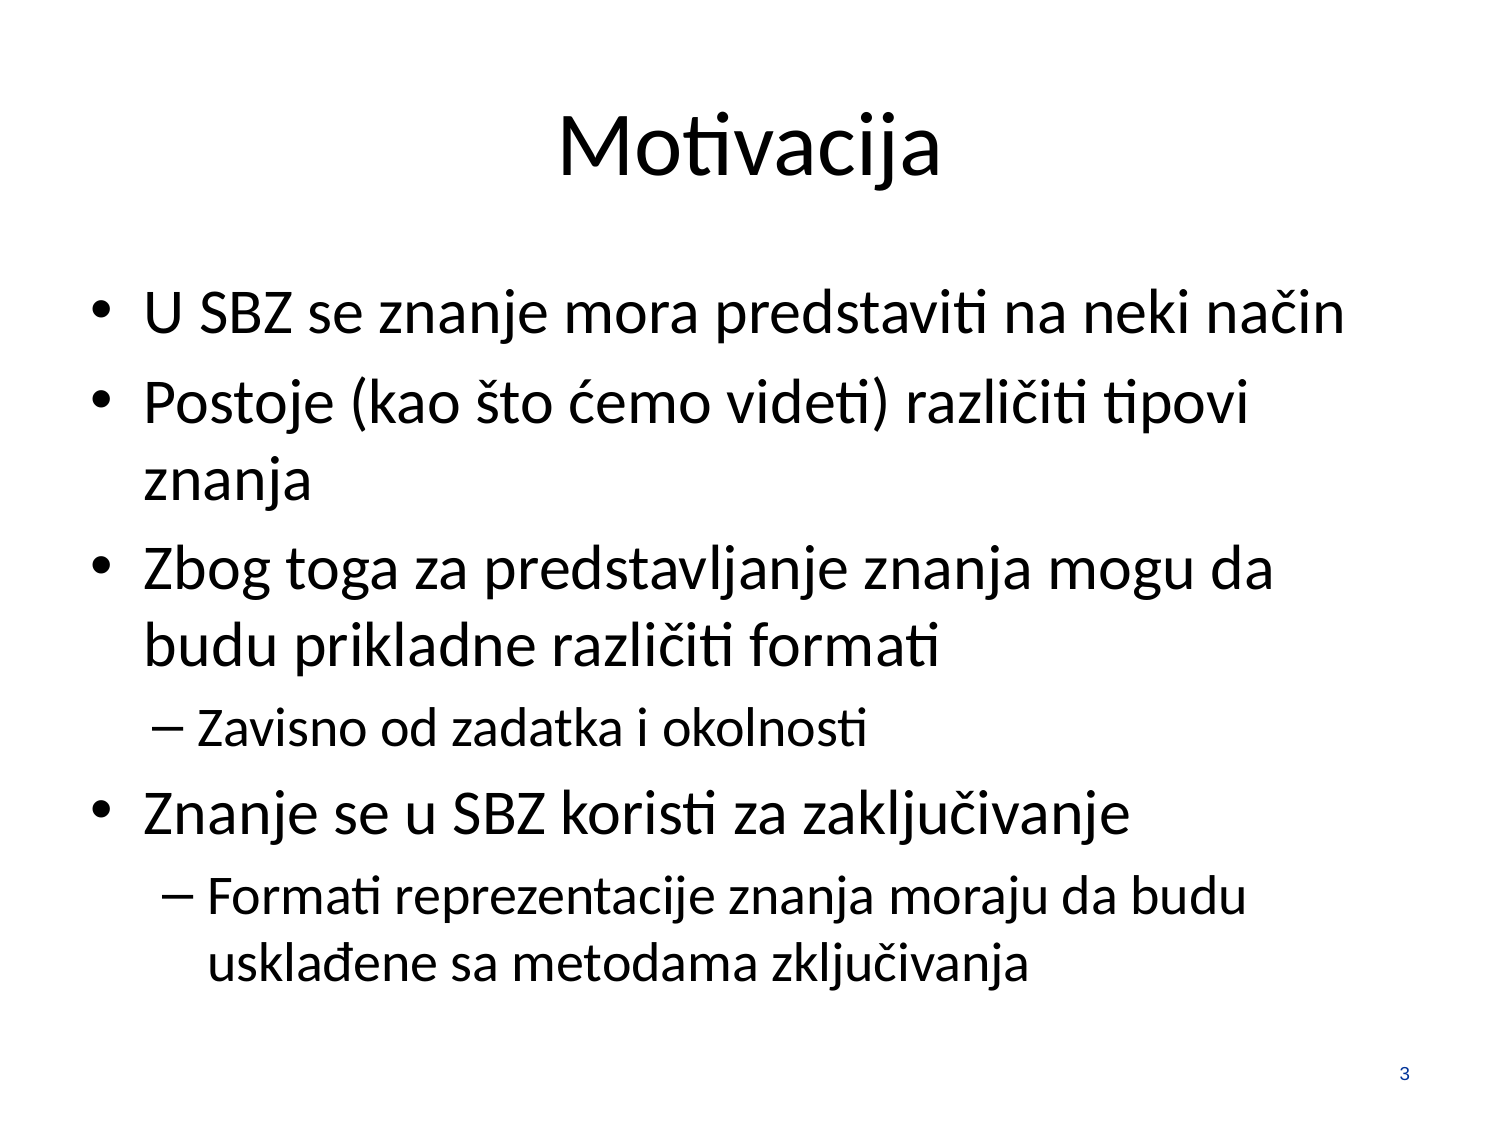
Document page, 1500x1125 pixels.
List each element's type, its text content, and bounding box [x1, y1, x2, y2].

title Motivacija [75, 45, 1425, 233]
list U SBZ se znanje mora predstaviti na neki način Postoje (kao što ćemo videti) različiti tipovi znanja Zbog toga za predstavljanje znanja mogu da budu prikladne različiti formati Zavisno od zadatka i okolnosti Znanje se u SBZ koristi za zaključivanje Formati reprezentacije znanja moraju da budu usklađene sa metodama zključivanja [75, 262, 1425, 1005]
slide_number 3 [1074, 1042, 1425, 1103]
